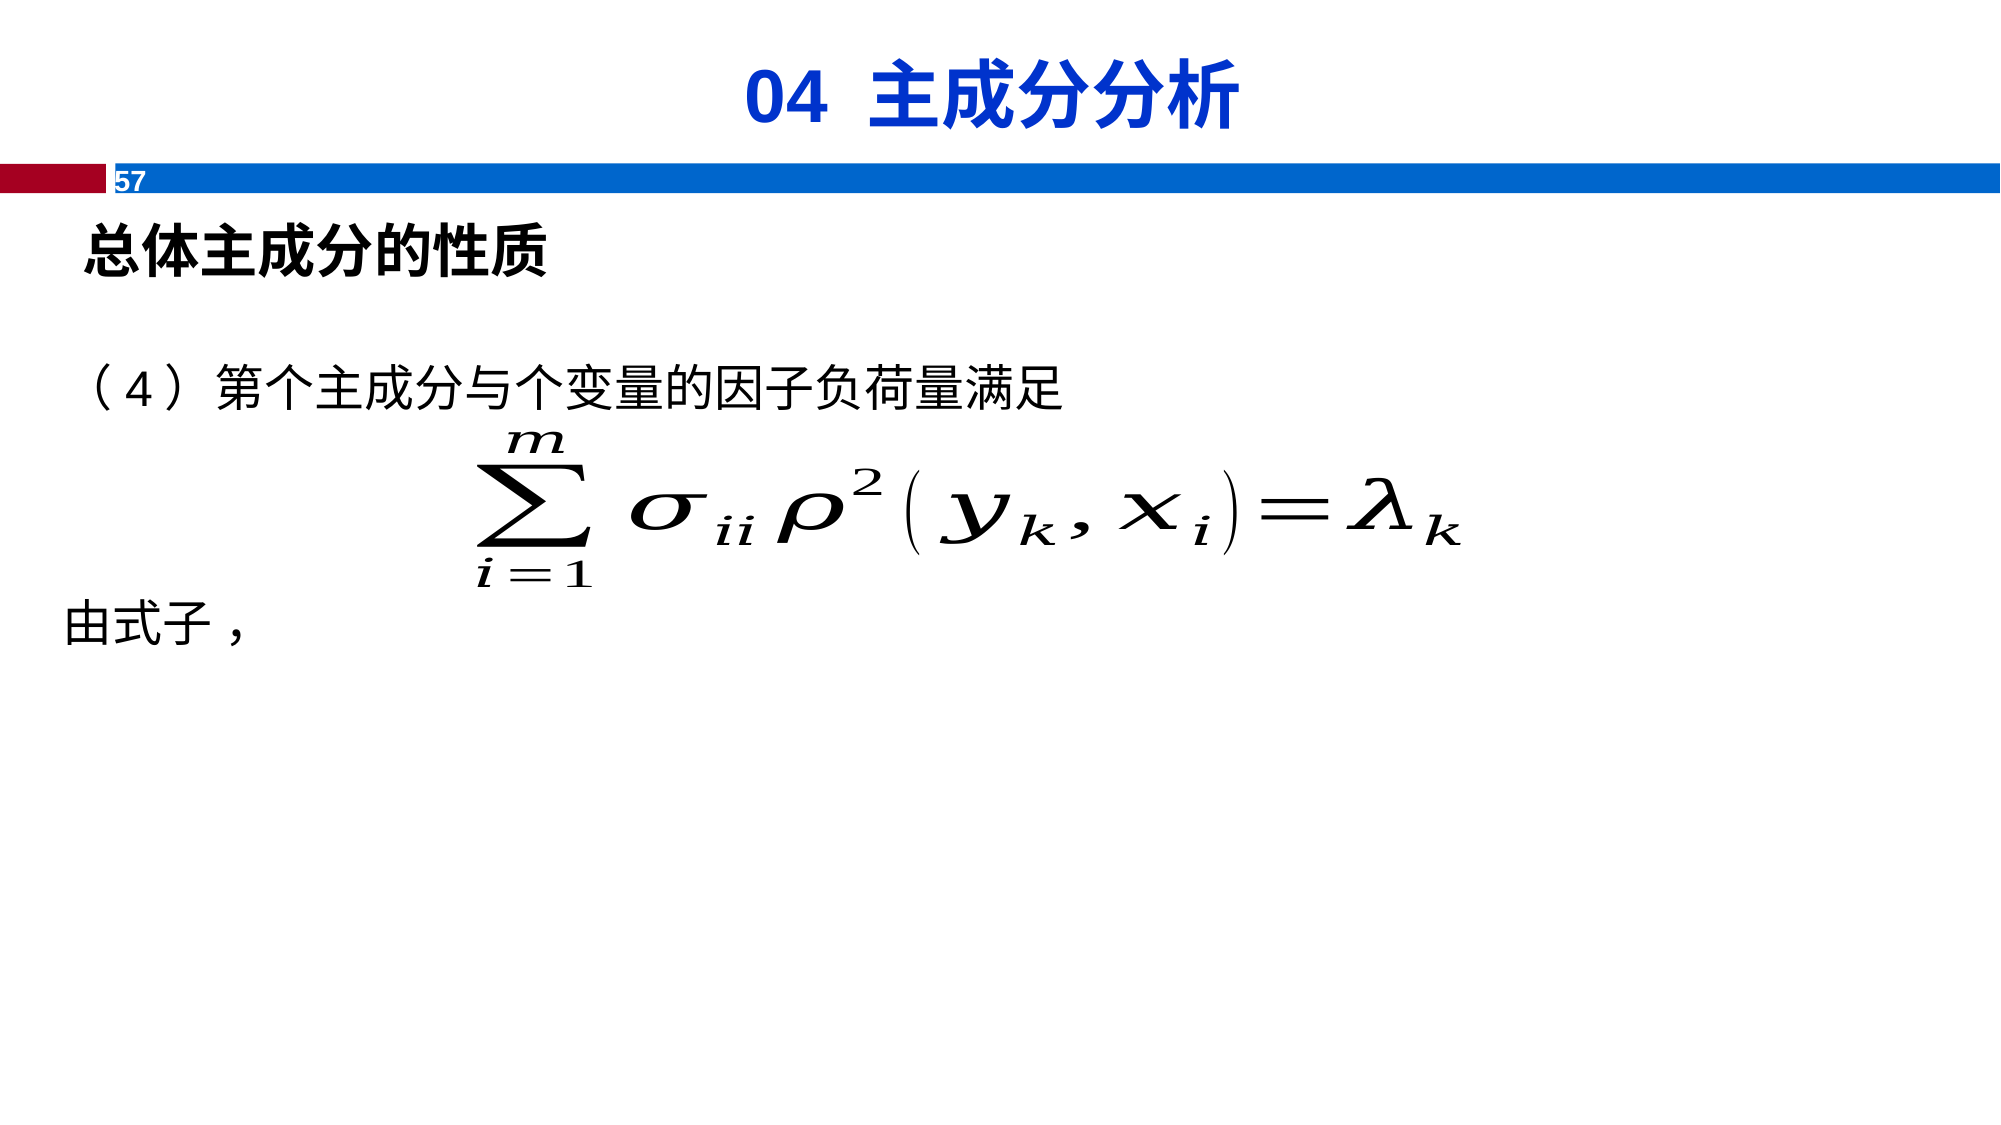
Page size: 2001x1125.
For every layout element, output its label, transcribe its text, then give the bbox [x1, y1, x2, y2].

list 总体主成分的性质 [68, 198, 1944, 265]
title 04 主成分分析 [48, 36, 1939, 148]
